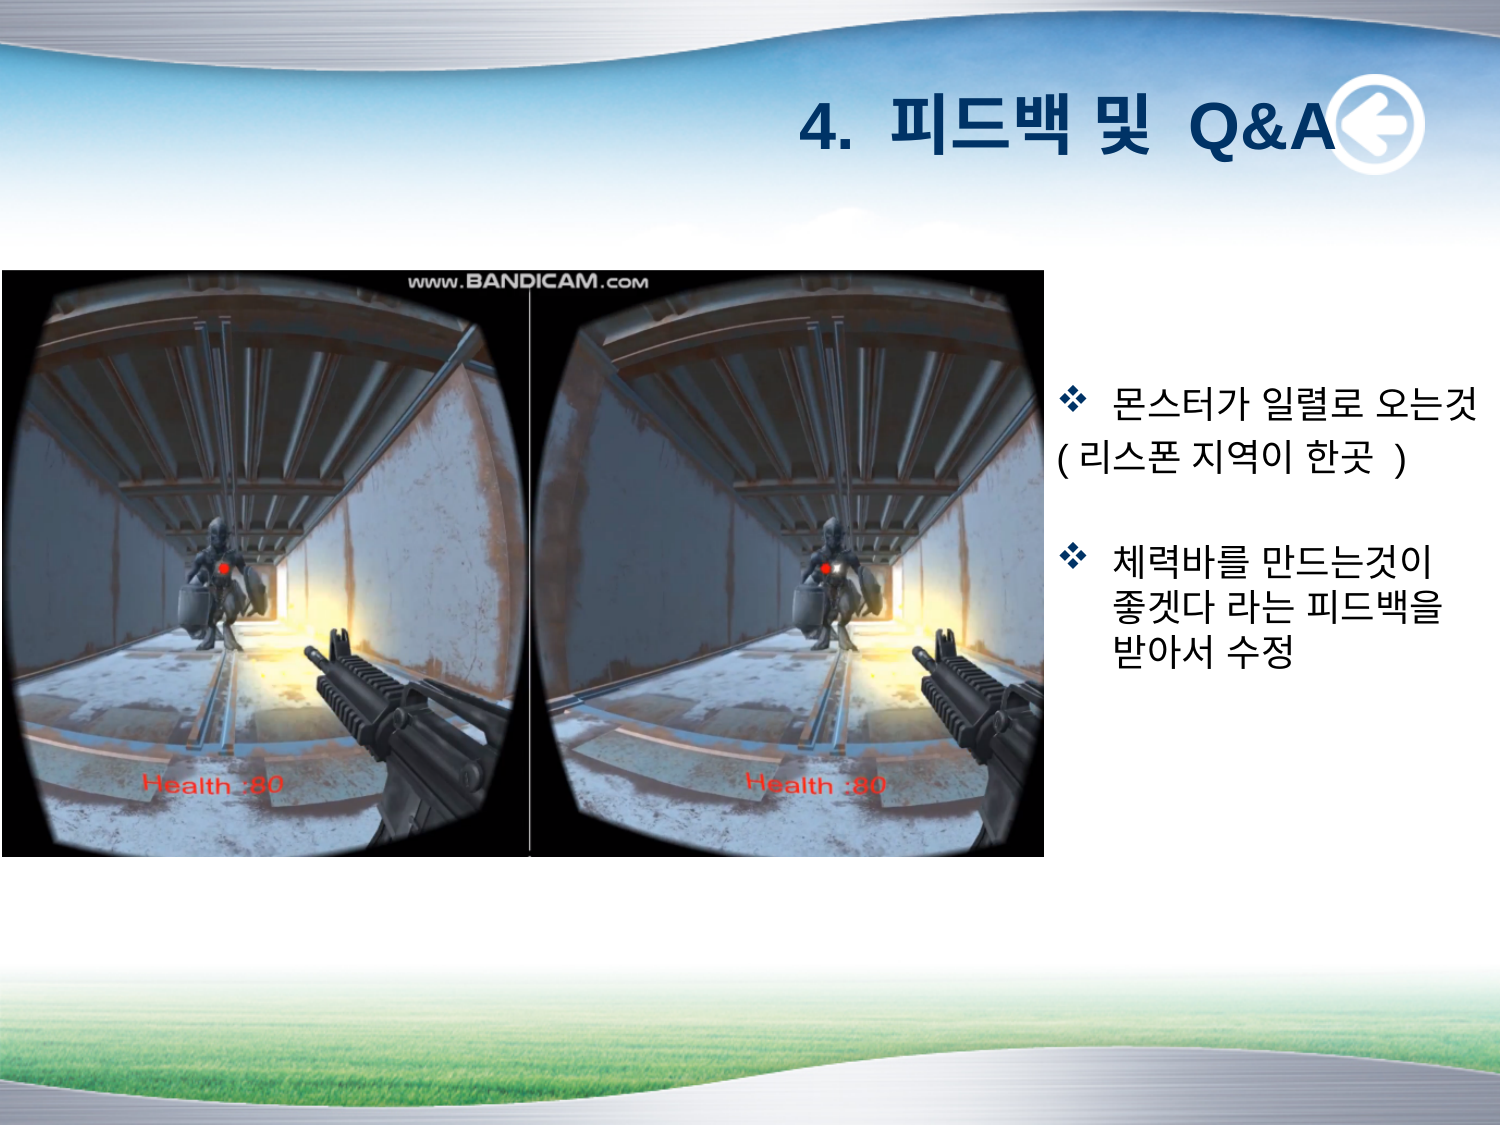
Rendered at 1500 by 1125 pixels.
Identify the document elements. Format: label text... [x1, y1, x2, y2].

picture [0, 0, 1500, 1125]
title 4. 피드백 및 Q&A [189, 82, 1353, 163]
text_box 몬스터가 일렬로 오는것 (리스폰 지역이 한곳 ) 체력바를 만드는것이 좋겟다 라는 피드백을 받아서 수정 [1041, 373, 1500, 913]
